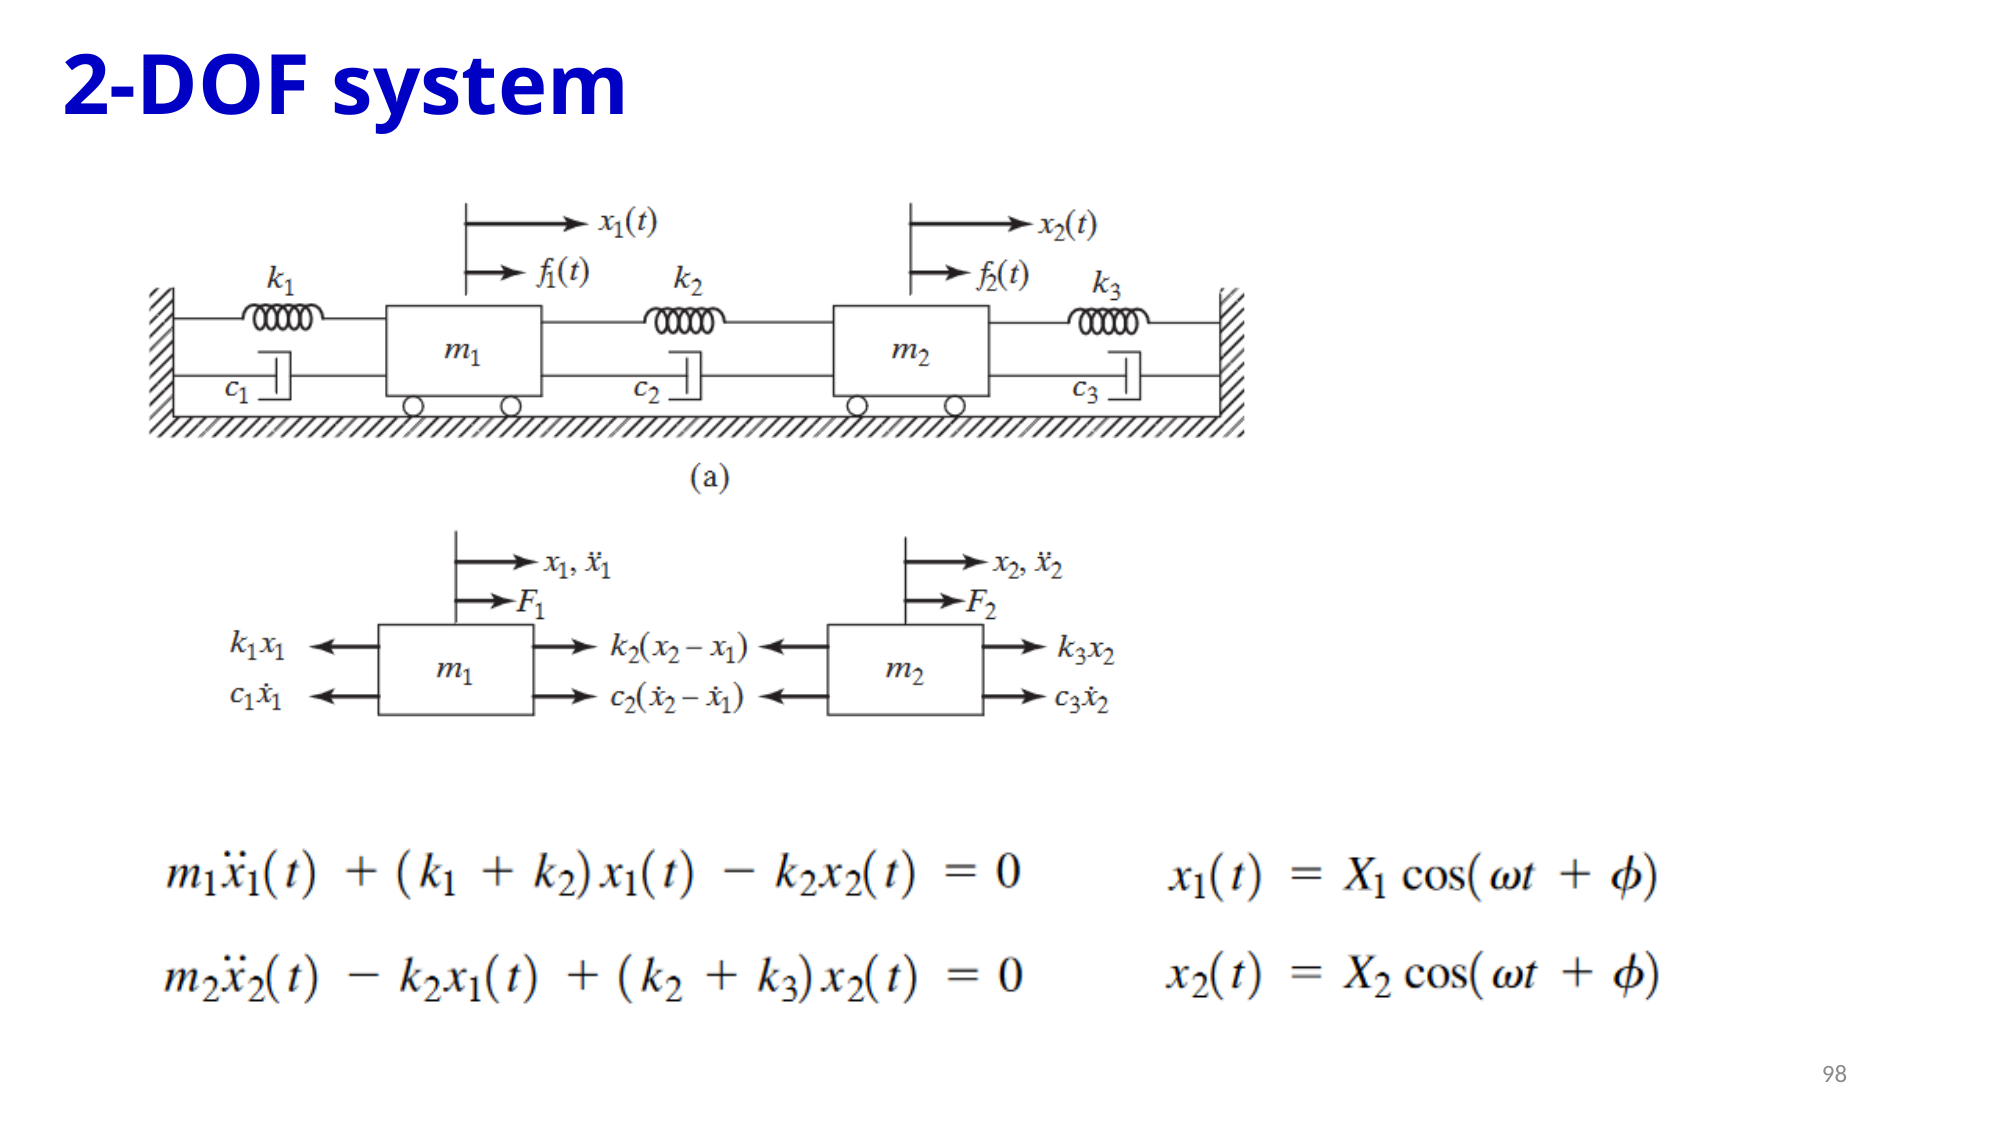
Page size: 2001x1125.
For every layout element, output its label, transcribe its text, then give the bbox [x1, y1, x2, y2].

picture [137, 808, 1081, 1043]
title 2-DOF system [47, 23, 1937, 153]
slide_number 98 [1412, 1042, 1863, 1103]
picture [1146, 819, 1678, 1032]
picture [115, 152, 1293, 730]
